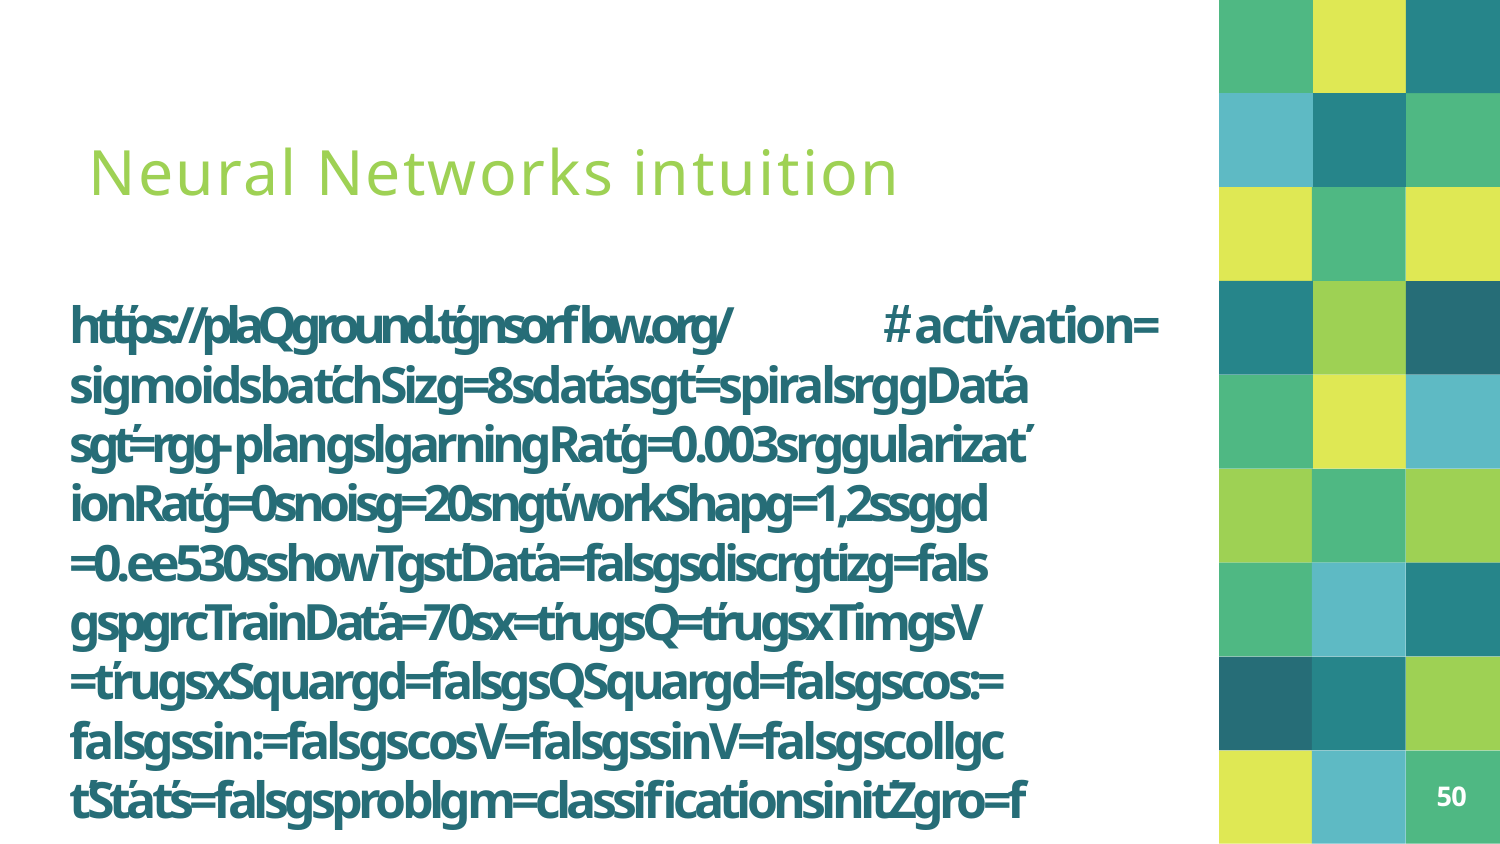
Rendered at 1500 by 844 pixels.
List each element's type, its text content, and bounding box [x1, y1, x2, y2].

text_box hťťps://plaQground.ťgnsorﬂow.org/ acťivaťion= sigmoidsbaťchSizg=8sdaťasgť=spiralsrggDaťa sgť=rgg-plangslgarningRaťg=0.003srggularizať ionRaťg=0snoisg=20sngťworkShapg=1,2ssggd =0.ee530sshowTgsťDaťa=falsgsdiscrgťizg=fals gspgrcTrainDaťa=70sx=ťrugsQ=ťrugsxTimgsV =ťrugsxSquargd=falsgsQSquargd=falsgscos:= falsgssin:=falsgscosV=falsgssinV=falsgscollgc ťSťaťs=falsgsproblgm=classificaťionsiniťZgro=f [67, 289, 1204, 829]
text_box 50 [1434, 777, 1472, 812]
picture [883, 305, 911, 342]
title Neural Networks intuition [86, 55, 1413, 274]
